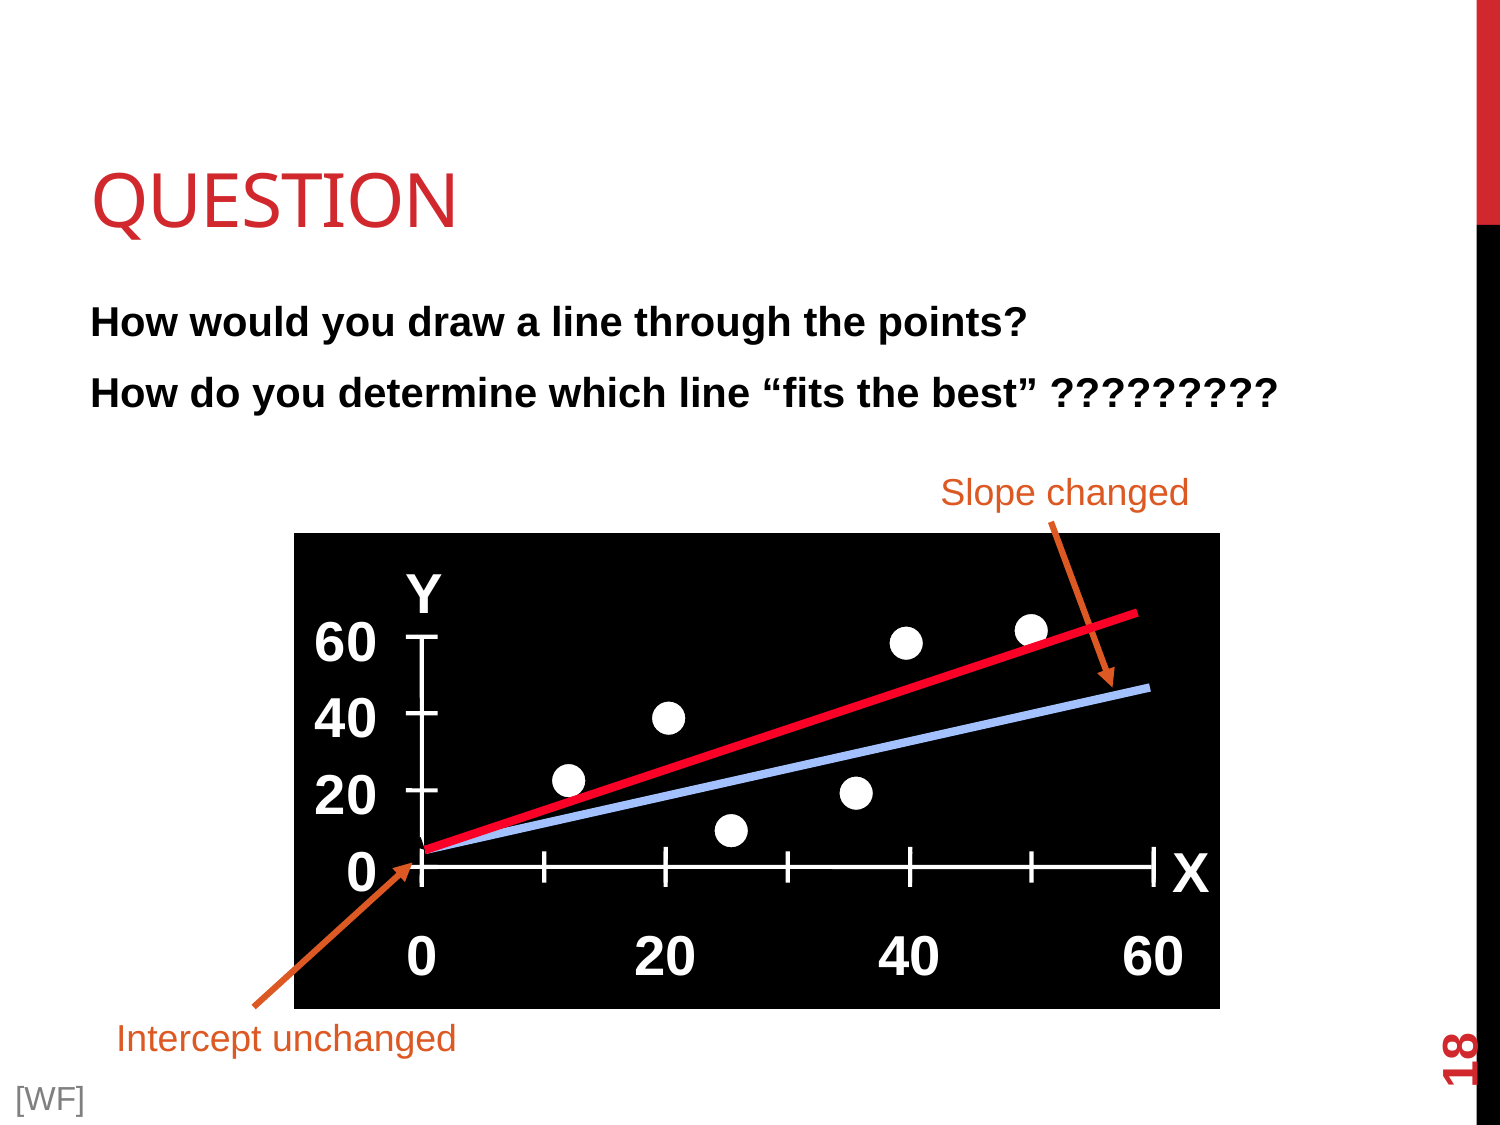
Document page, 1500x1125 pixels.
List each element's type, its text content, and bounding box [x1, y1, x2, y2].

text_box 0 [331, 834, 393, 910]
text_box Slope changed [925, 460, 1205, 521]
text_box Y [390, 549, 458, 632]
text_box 0 [391, 912, 453, 995]
text_box [838, 775, 874, 811]
text_box [WF] [0, 1069, 101, 1125]
text_box [713, 812, 749, 849]
text_box 60 [1107, 912, 1200, 995]
list How would you draw a line through the points? How do you determine which line “fits the best” ????????? [75, 287, 1325, 1005]
text_box [888, 625, 924, 661]
text_box 40 [863, 912, 956, 995]
text_box [253, 862, 413, 1008]
text_box [650, 700, 687, 736]
text_box [1090, 629, 1114, 688]
text_box 60 [300, 597, 393, 680]
title Question [75, 25, 1025, 250]
text_box [550, 762, 587, 799]
text_box 40 [300, 680, 393, 756]
text_box [1013, 612, 1049, 649]
text_box [411, 836, 426, 851]
slide_number 18 [1427, 887, 1488, 1104]
text_box 20 [619, 912, 712, 995]
text_box X [1157, 829, 1225, 912]
text_box Intercept unchanged [101, 1006, 472, 1067]
text_box [292, 532, 1221, 1010]
text_box 20 [300, 756, 393, 834]
